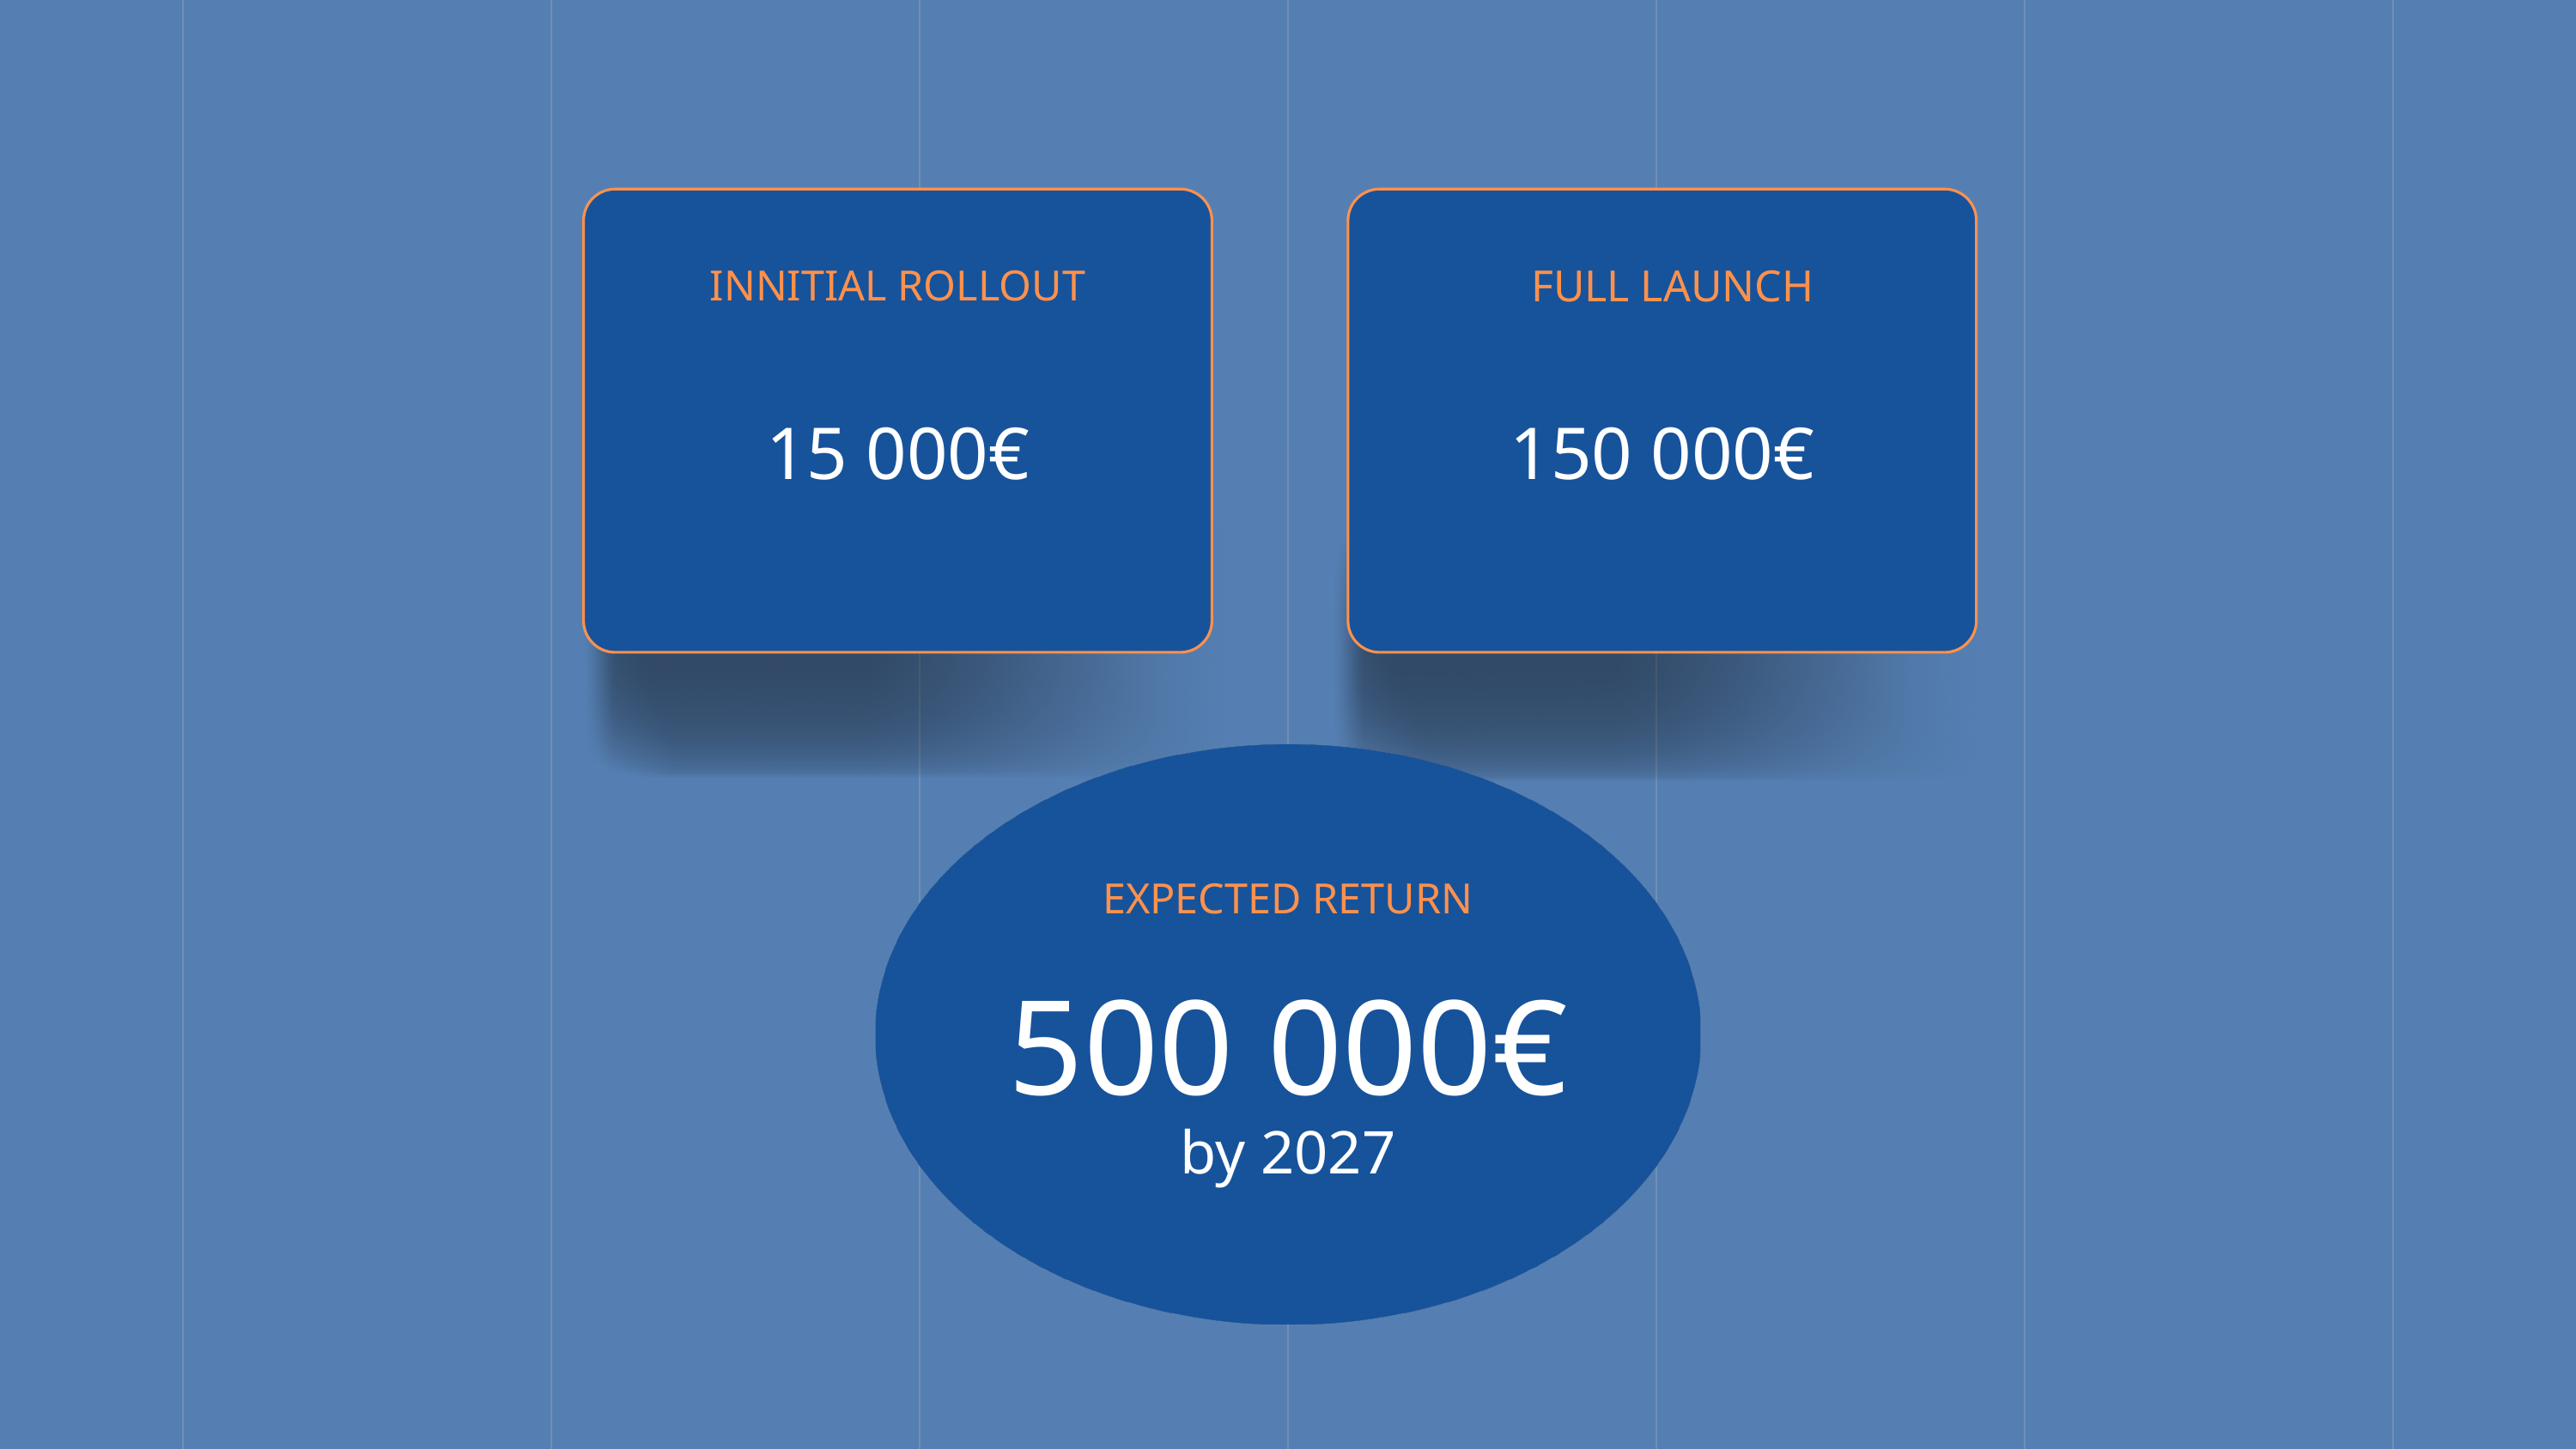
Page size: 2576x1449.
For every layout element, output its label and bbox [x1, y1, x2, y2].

text_box [583, 189, 1212, 653]
text_box [181, 0, 2394, 1449]
text_box [1347, 189, 1977, 653]
